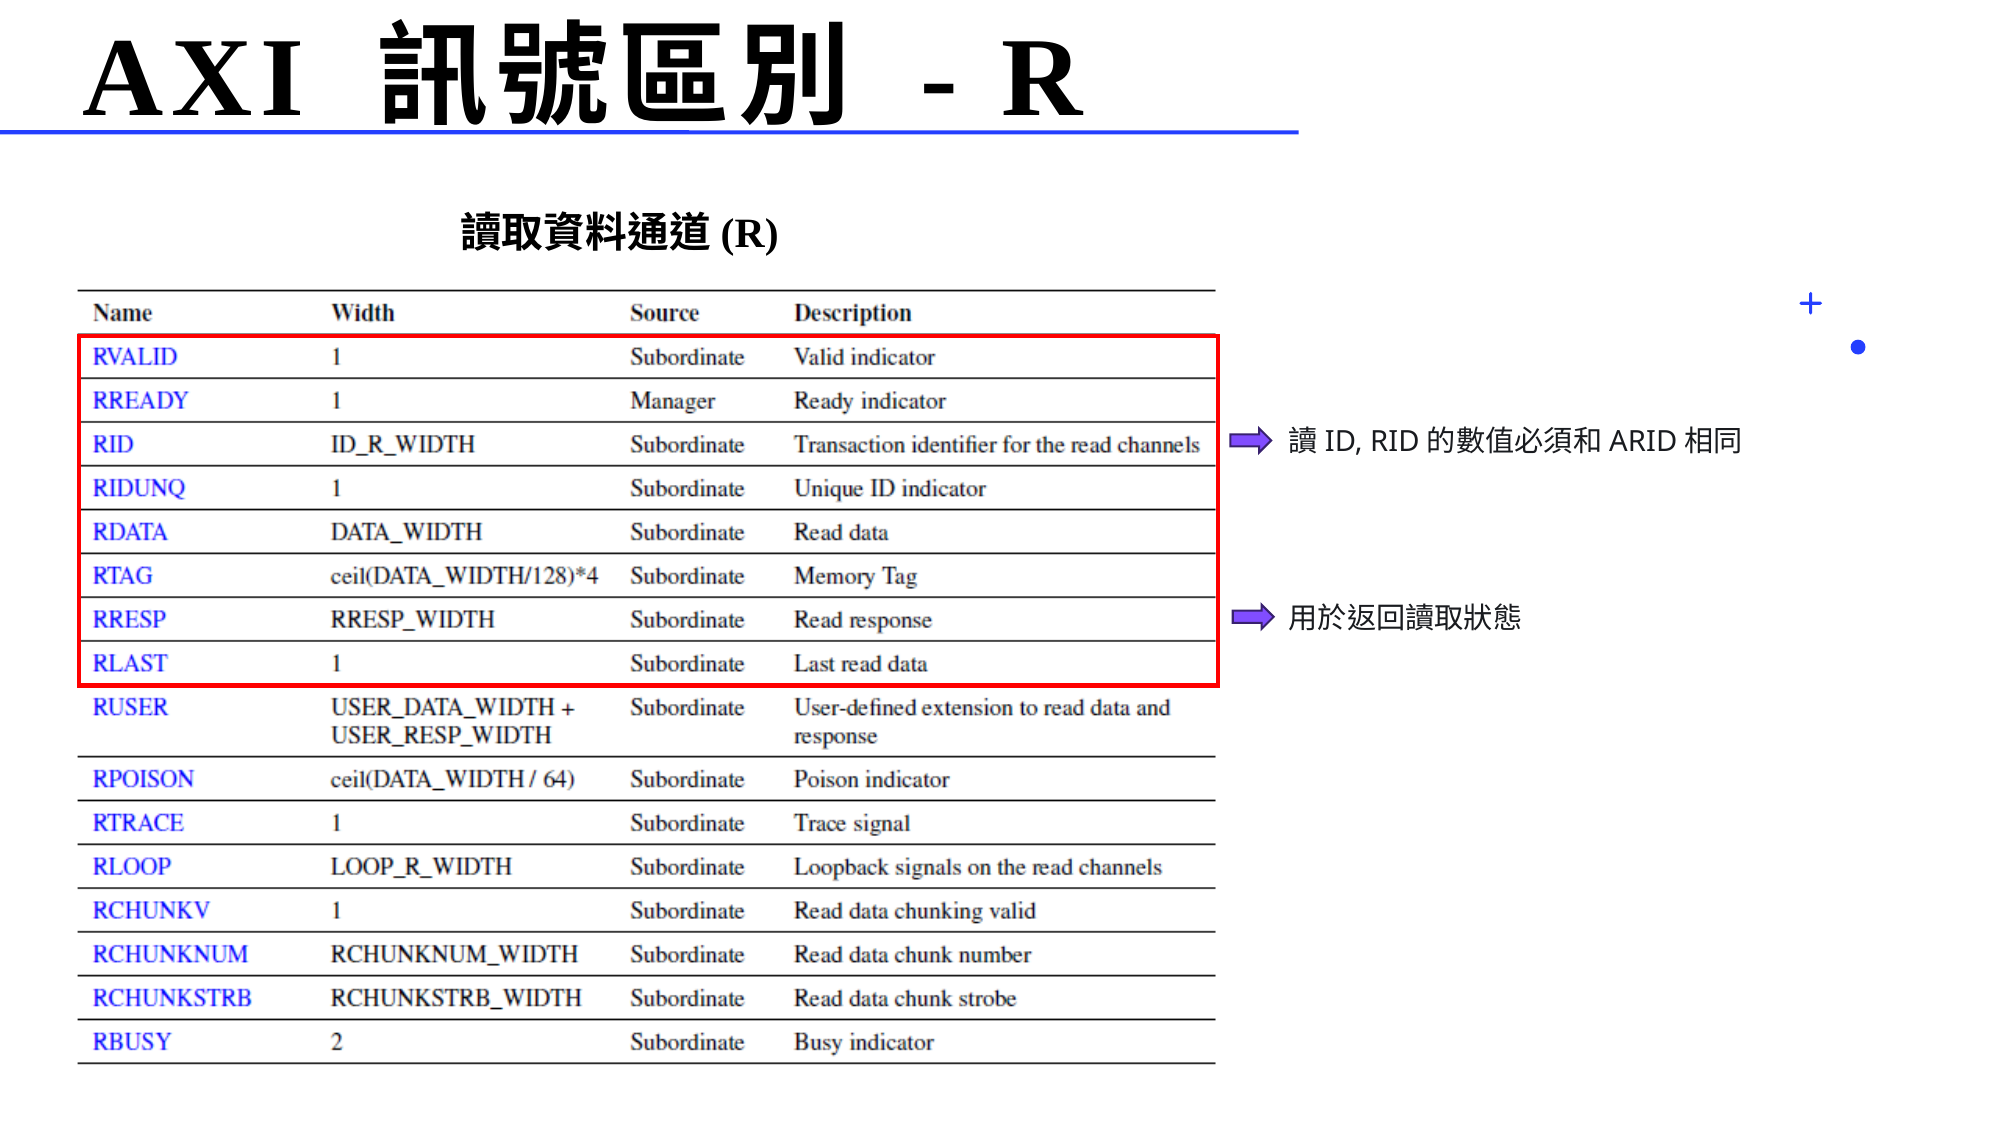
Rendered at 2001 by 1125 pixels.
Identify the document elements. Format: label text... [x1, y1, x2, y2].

text_box 讀取資料通道(R) [445, 198, 922, 264]
text_box [1233, 425, 1273, 456]
title AXI 訊號區別 - R [67, 0, 1488, 148]
text_box 讀ID, RID的數值必須和ARID相同 [1273, 415, 1985, 465]
picture [66, 276, 1233, 1069]
text_box [1233, 602, 1273, 632]
text_box 用於返回讀取狀態 [1273, 591, 1985, 642]
